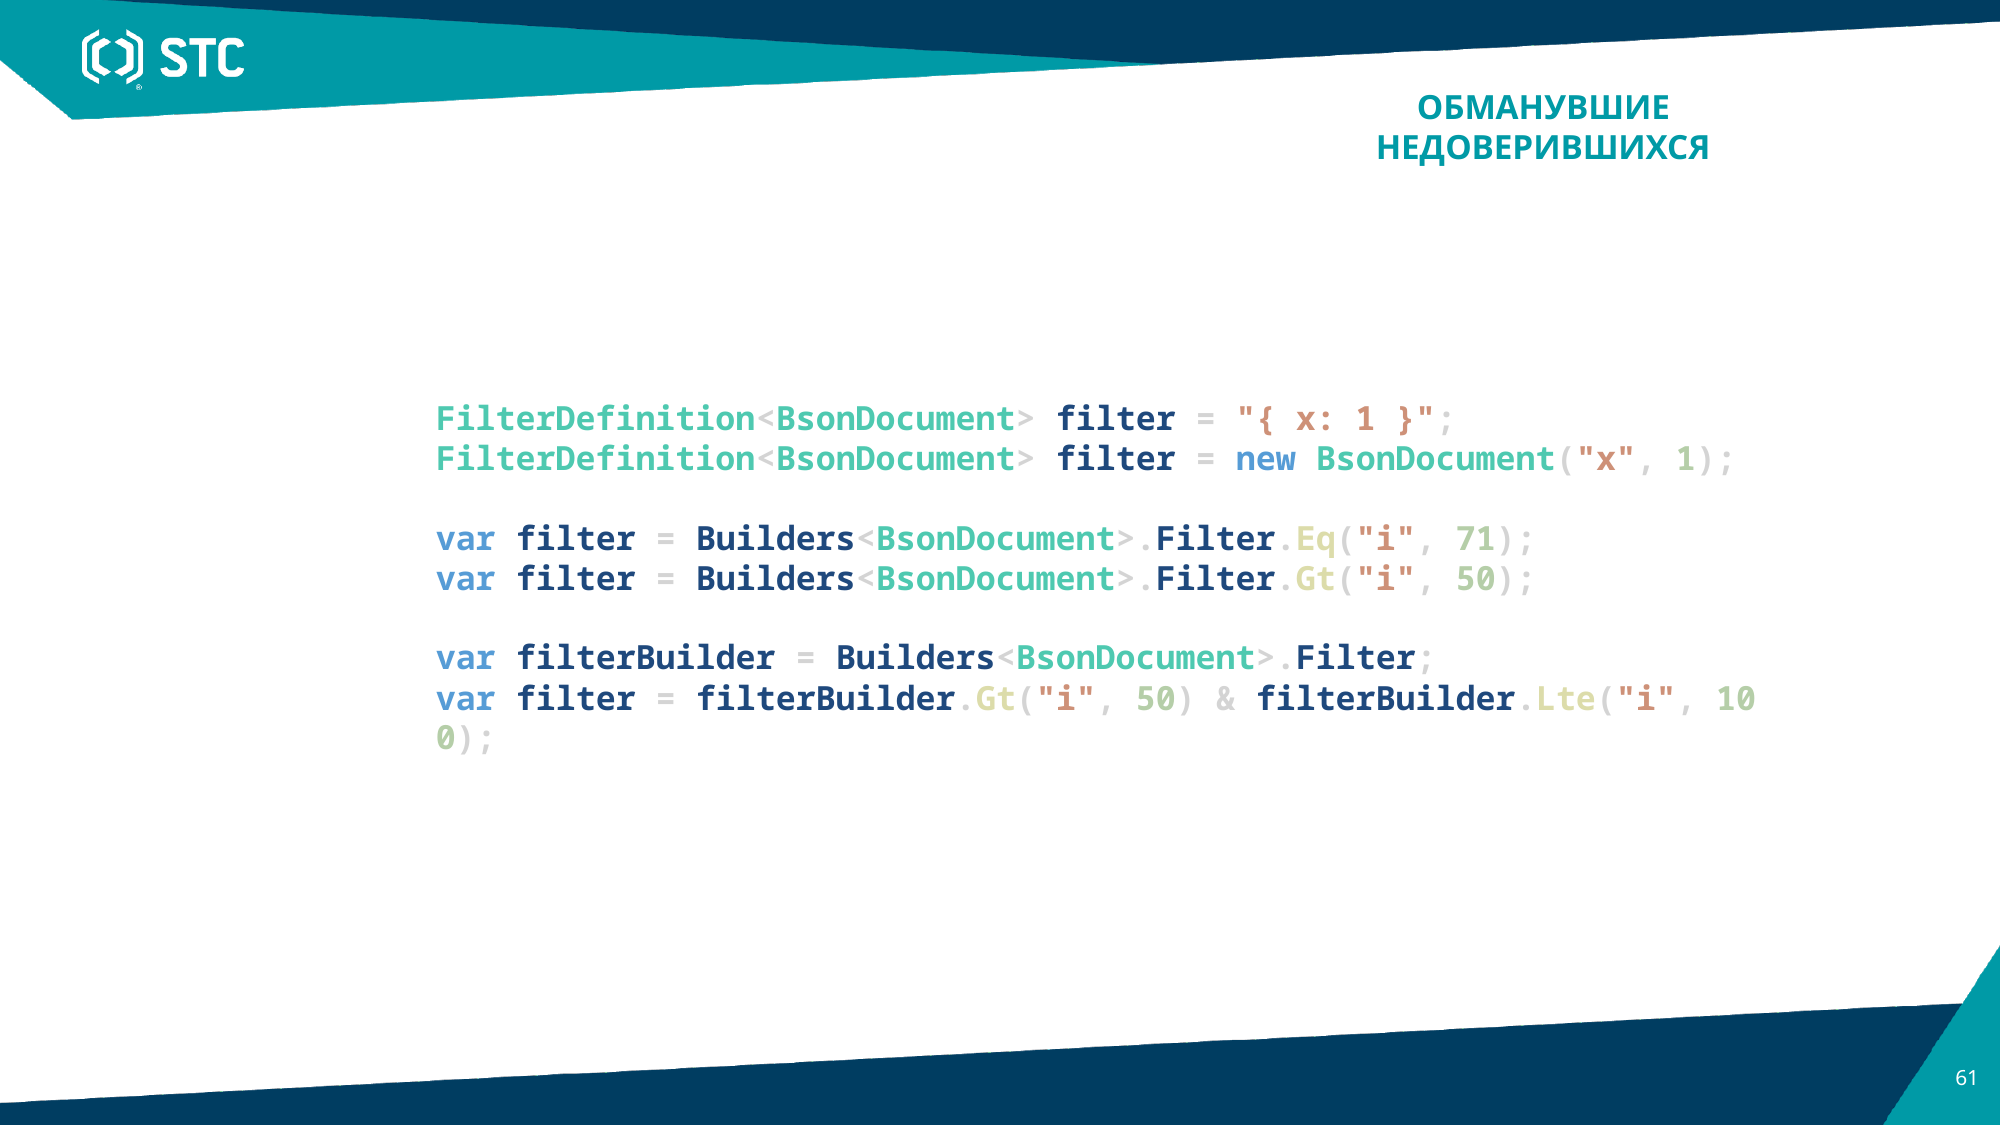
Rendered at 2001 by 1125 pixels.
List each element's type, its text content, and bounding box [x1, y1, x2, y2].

text_box FilterDefinition<BsonDocument> filter = "{ x: 1 }"; FilterDefinition<BsonDocument> filter = new BsonDocument("x", 1); var filter = Builders<BsonDocument>.Filter.Eq("i", 71); var filter = Builders<BsonDocument>.Filter.Gt("i", 50); var filterBuilder = Builders<BsonDocument>.Filter; var filter = filterBuilder.Gt("i", 50) & filterBuilder.Lte("i", 100); [421, 349, 1772, 764]
text_box ОБМАНУВШИЕ НЕДОВЕРИВШИХСЯ [1354, 78, 1733, 161]
picture [0, 0, 2000, 1125]
